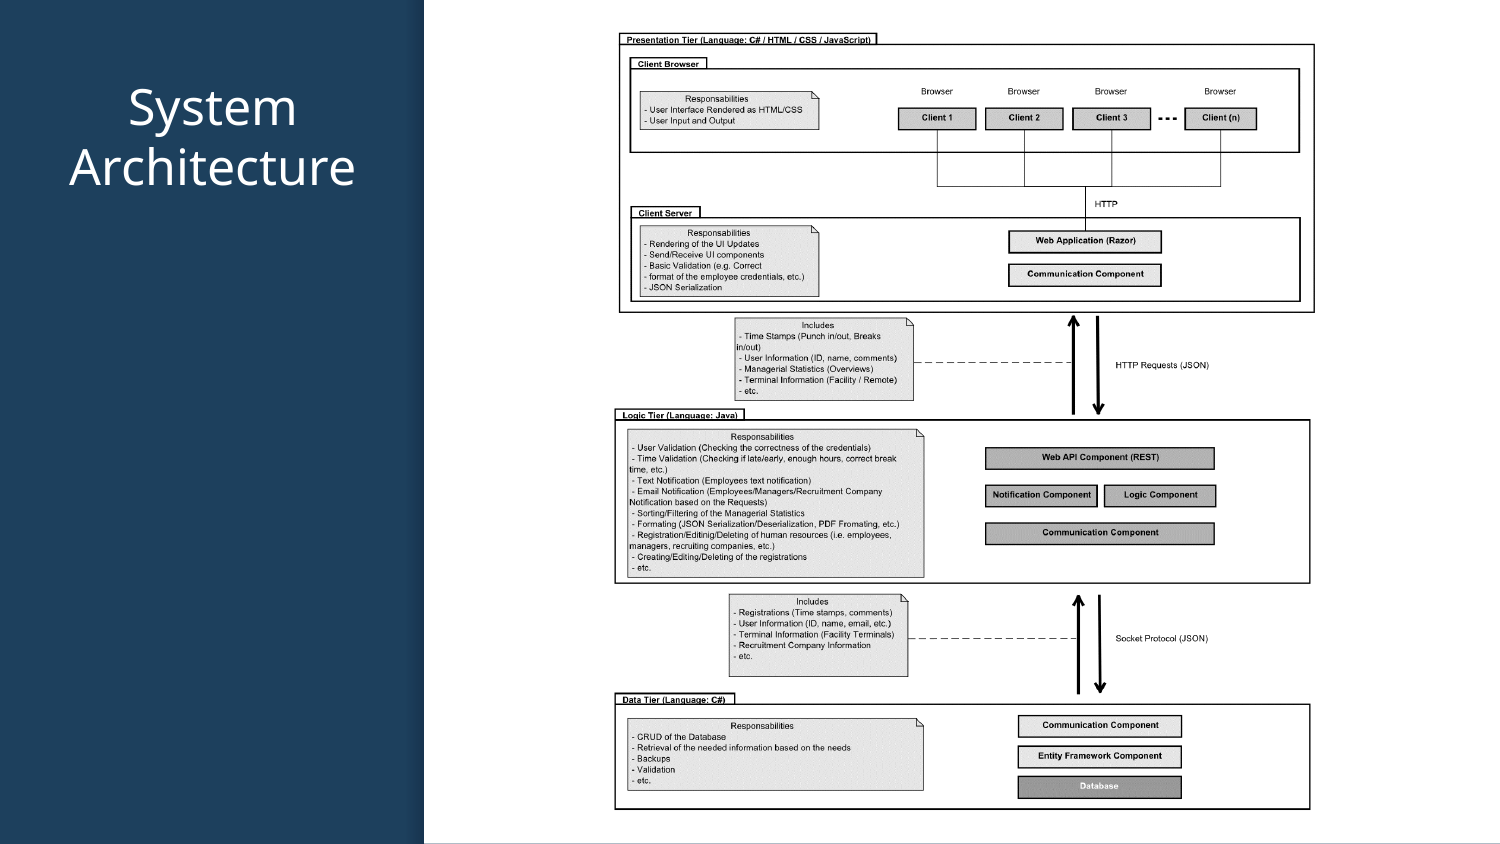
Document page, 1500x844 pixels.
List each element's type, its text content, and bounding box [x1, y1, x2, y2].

picture [607, 25, 1332, 819]
title System Architecture [25, 60, 402, 714]
